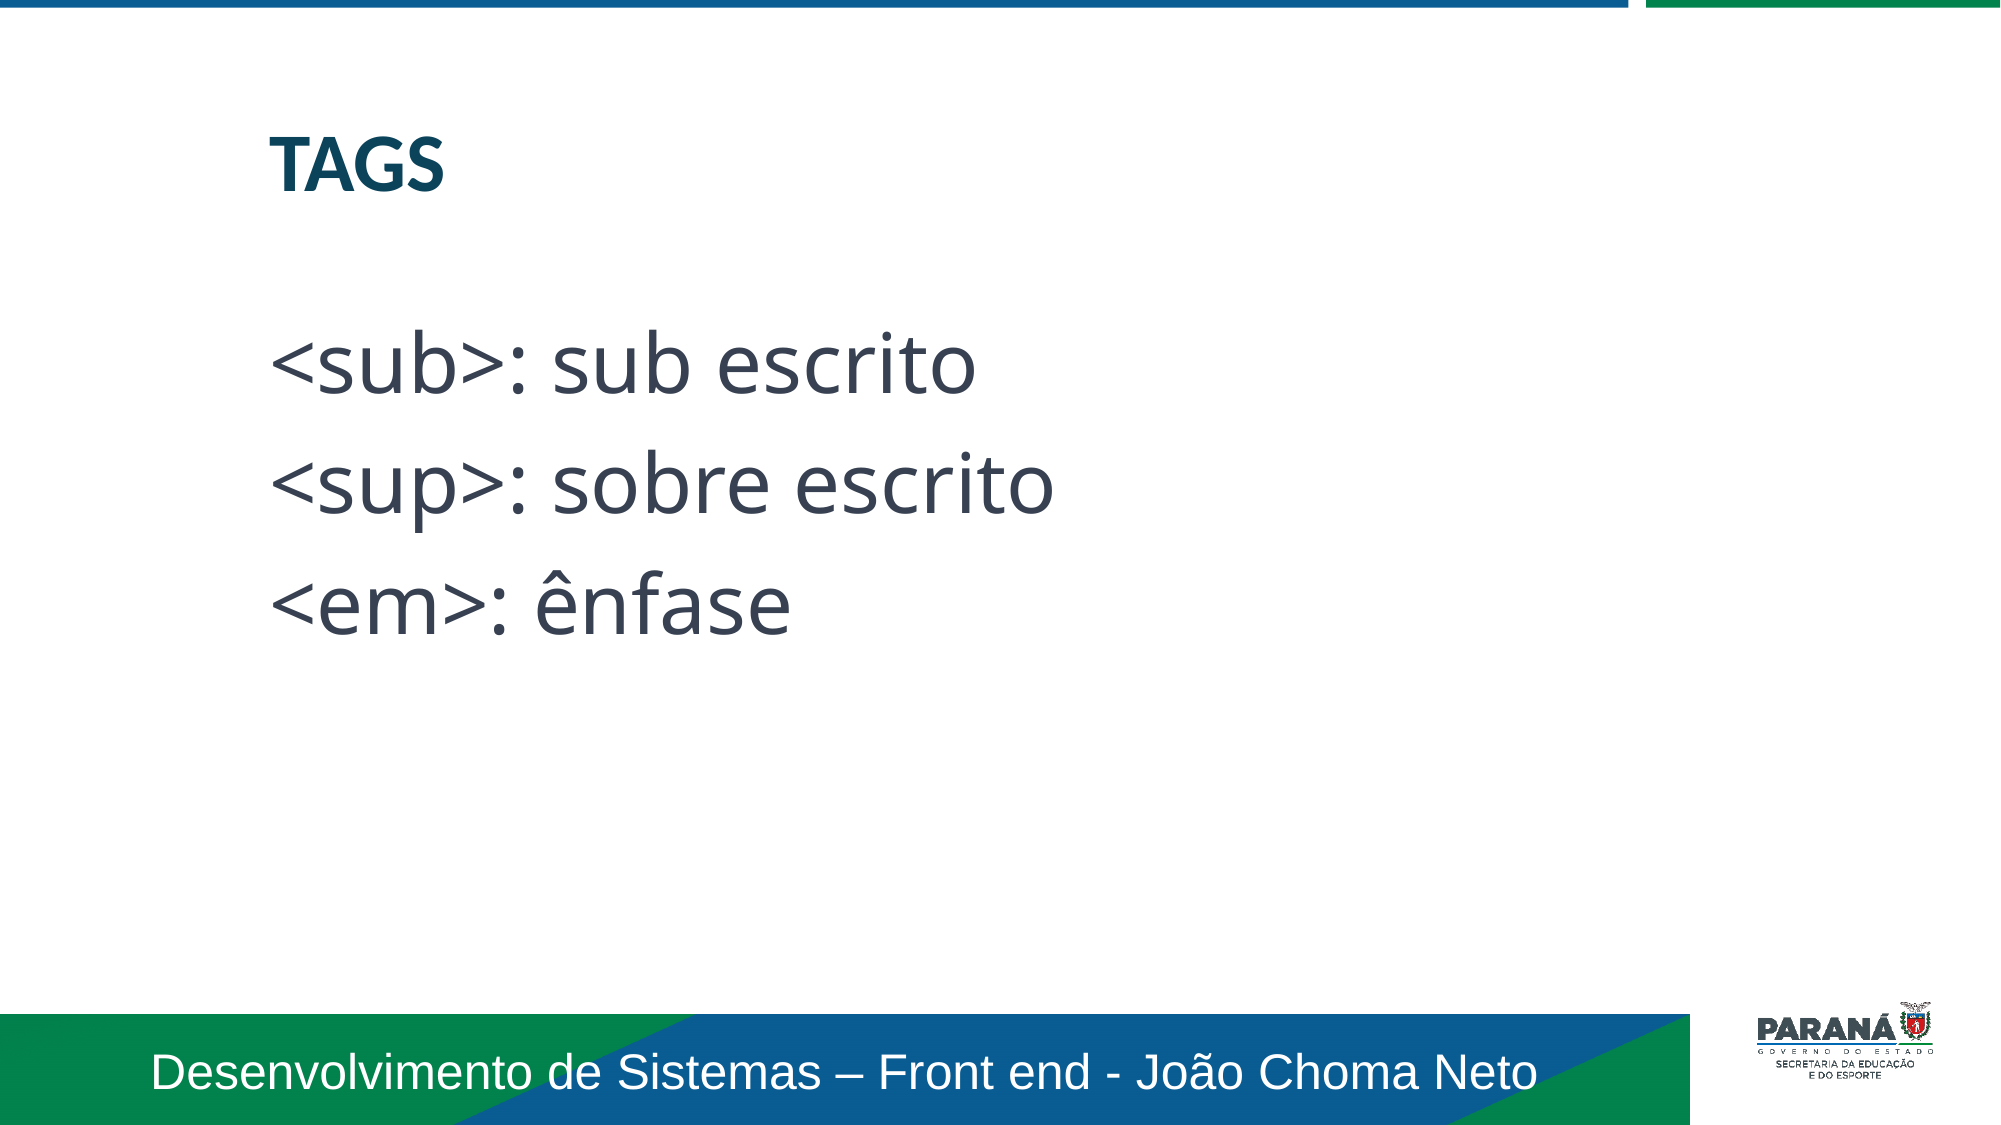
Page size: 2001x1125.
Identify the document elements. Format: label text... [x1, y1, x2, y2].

picture [0, 1014, 1690, 1125]
list <sub>: sub escrito <sup>: sobre escrito <em>: ênfase [217, 302, 1677, 921]
list TAGS [217, 111, 1637, 249]
picture [1757, 1002, 1933, 1081]
